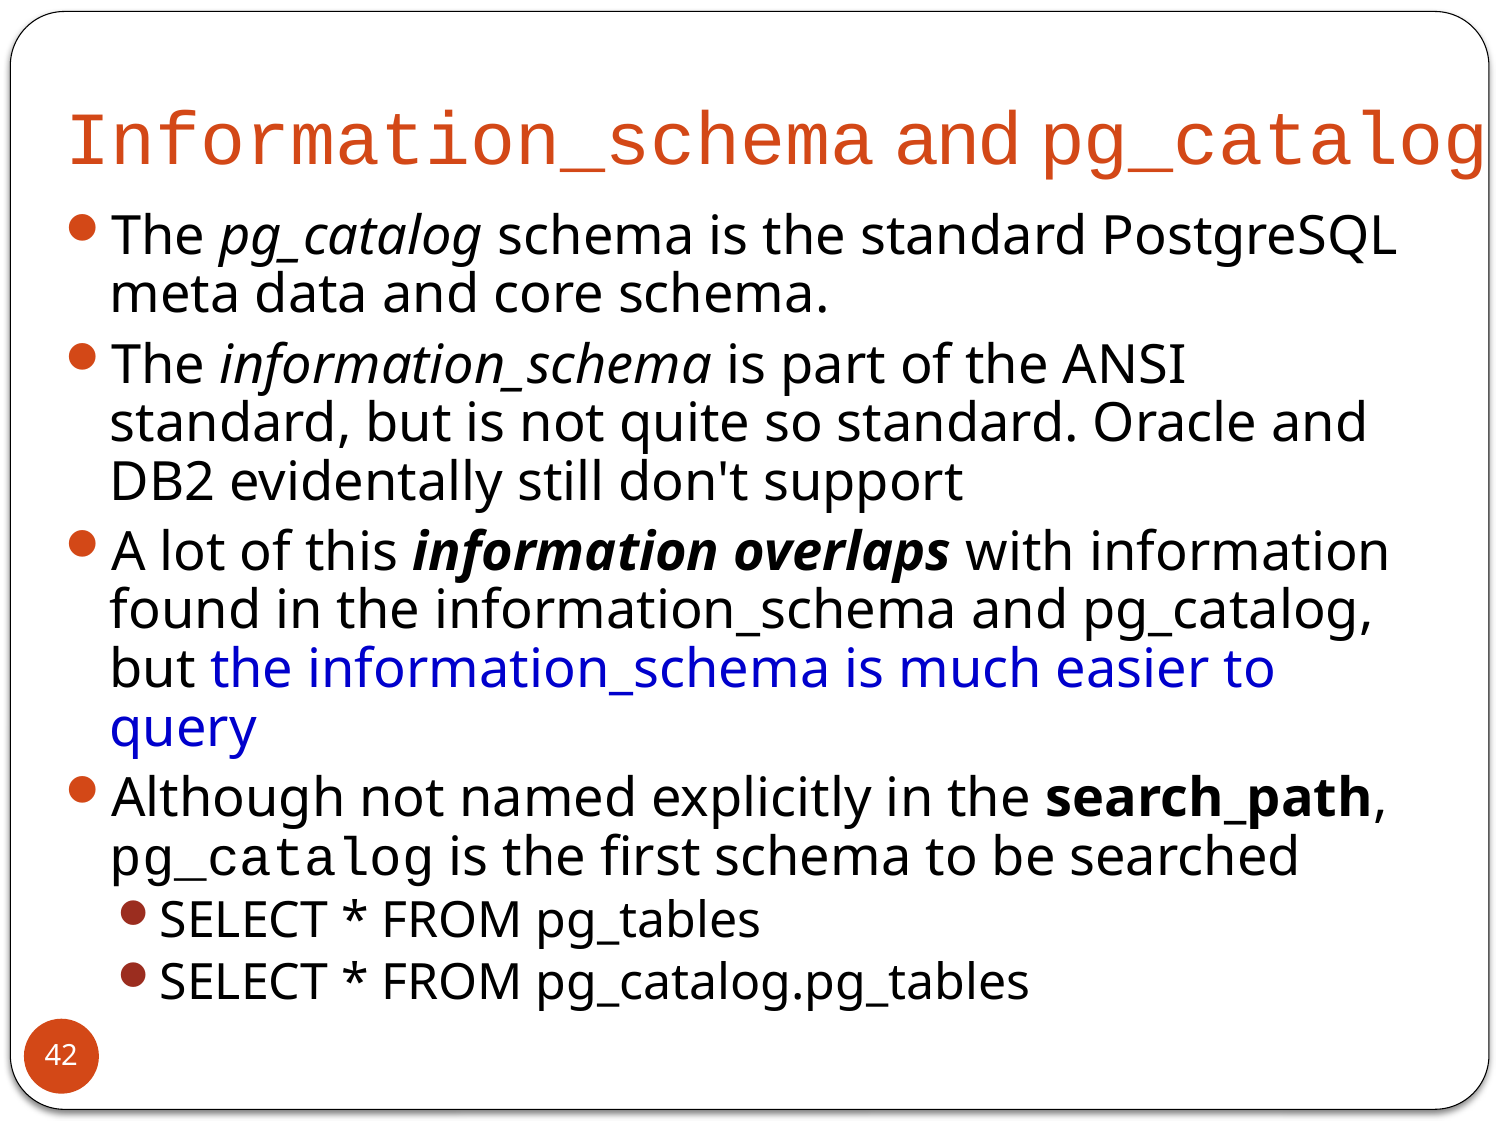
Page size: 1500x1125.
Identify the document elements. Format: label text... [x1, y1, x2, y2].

title Information_schema and pg_catalog [49, 44, 1500, 233]
list The pg_catalog schema is the standard PostgreSQL meta data and core schema. The information_schema is part of the ANSI standard, but is not quite so standard. Oracle and DB2 evidentally still don't support A lot of this information overlaps with information found in the information_schema and pg_catalog, but the information_schema is much easier to query Although not named explicitly in the search_path, pg_catalog is the first schema to be searched SELECT * FROM pg_tables SELECT * FROM pg_catalog.pg_tables [49, 199, 1451, 1026]
slide_number 42 [23, 1020, 99, 1094]
